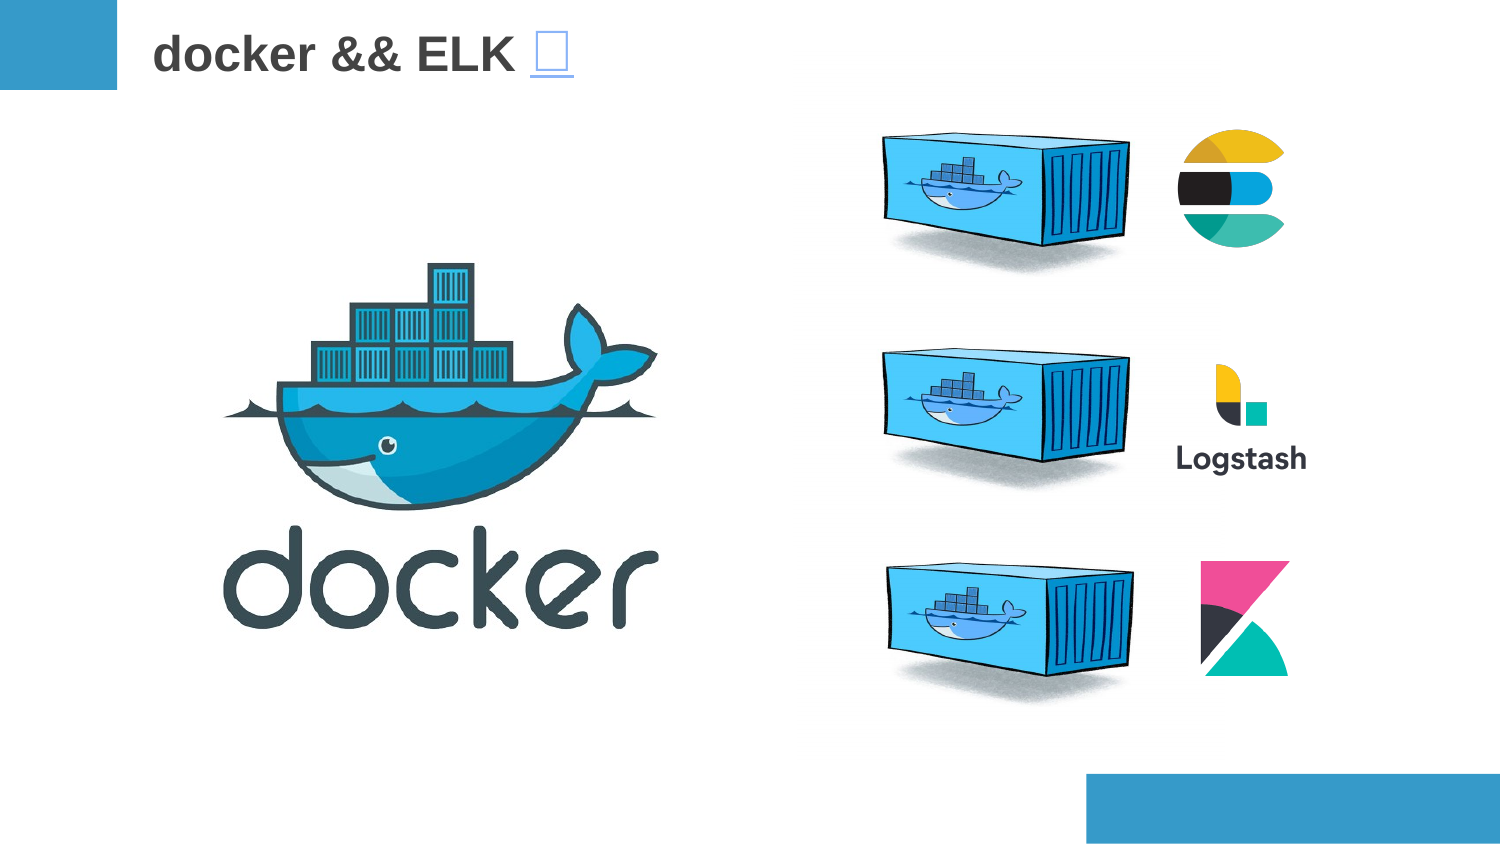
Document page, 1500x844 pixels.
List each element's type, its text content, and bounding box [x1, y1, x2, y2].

picture [141, 181, 751, 712]
text_box [0, 0, 118, 90]
picture [792, 46, 1316, 761]
text_box [1086, 773, 1500, 844]
text_box docker && ELK 🐳 [137, 0, 630, 99]
